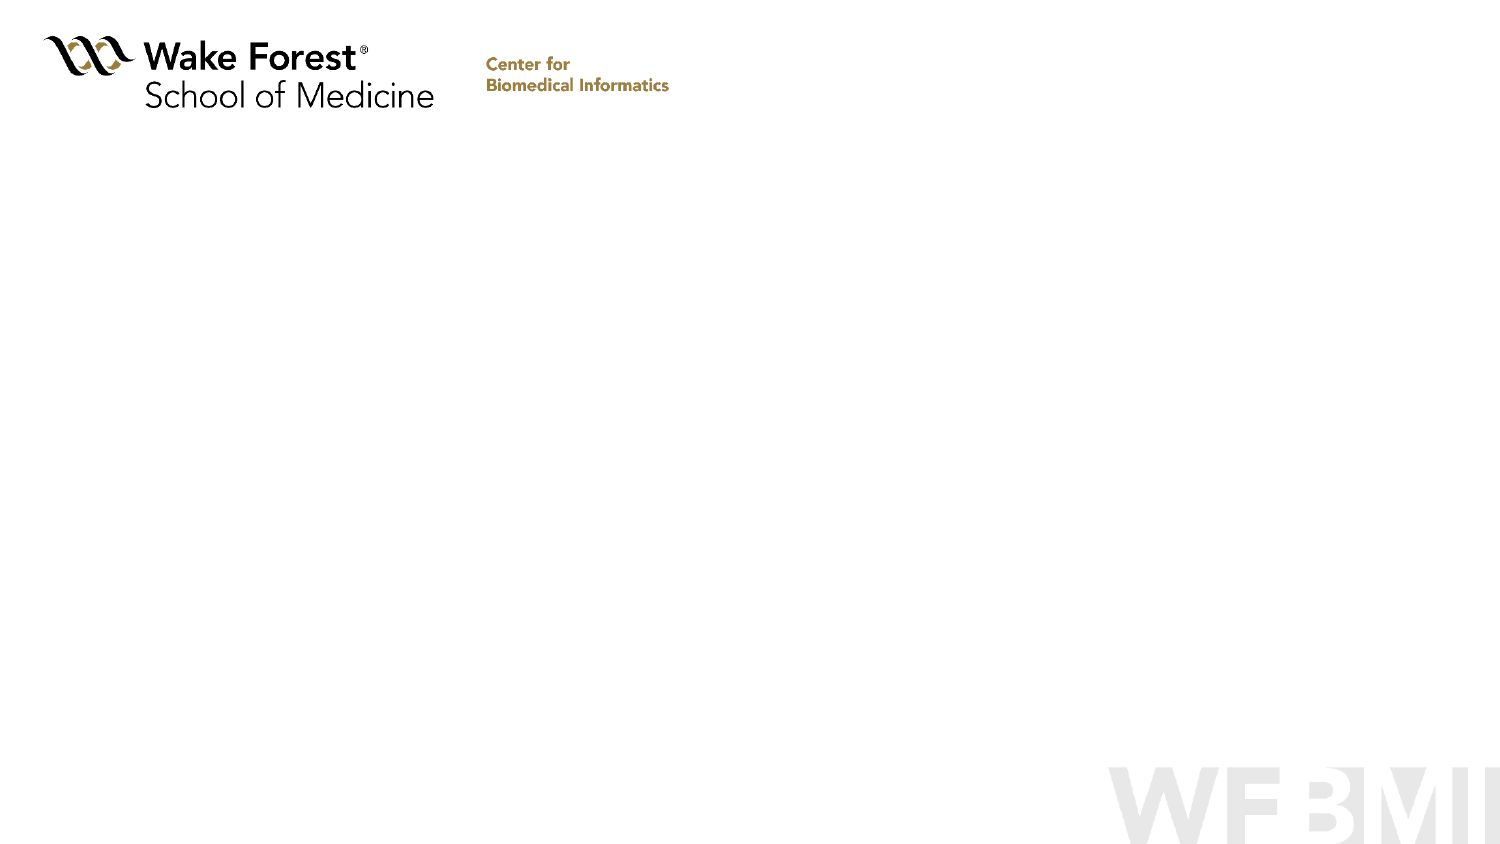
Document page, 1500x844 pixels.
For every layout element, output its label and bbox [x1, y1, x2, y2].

picture [43, 36, 669, 108]
